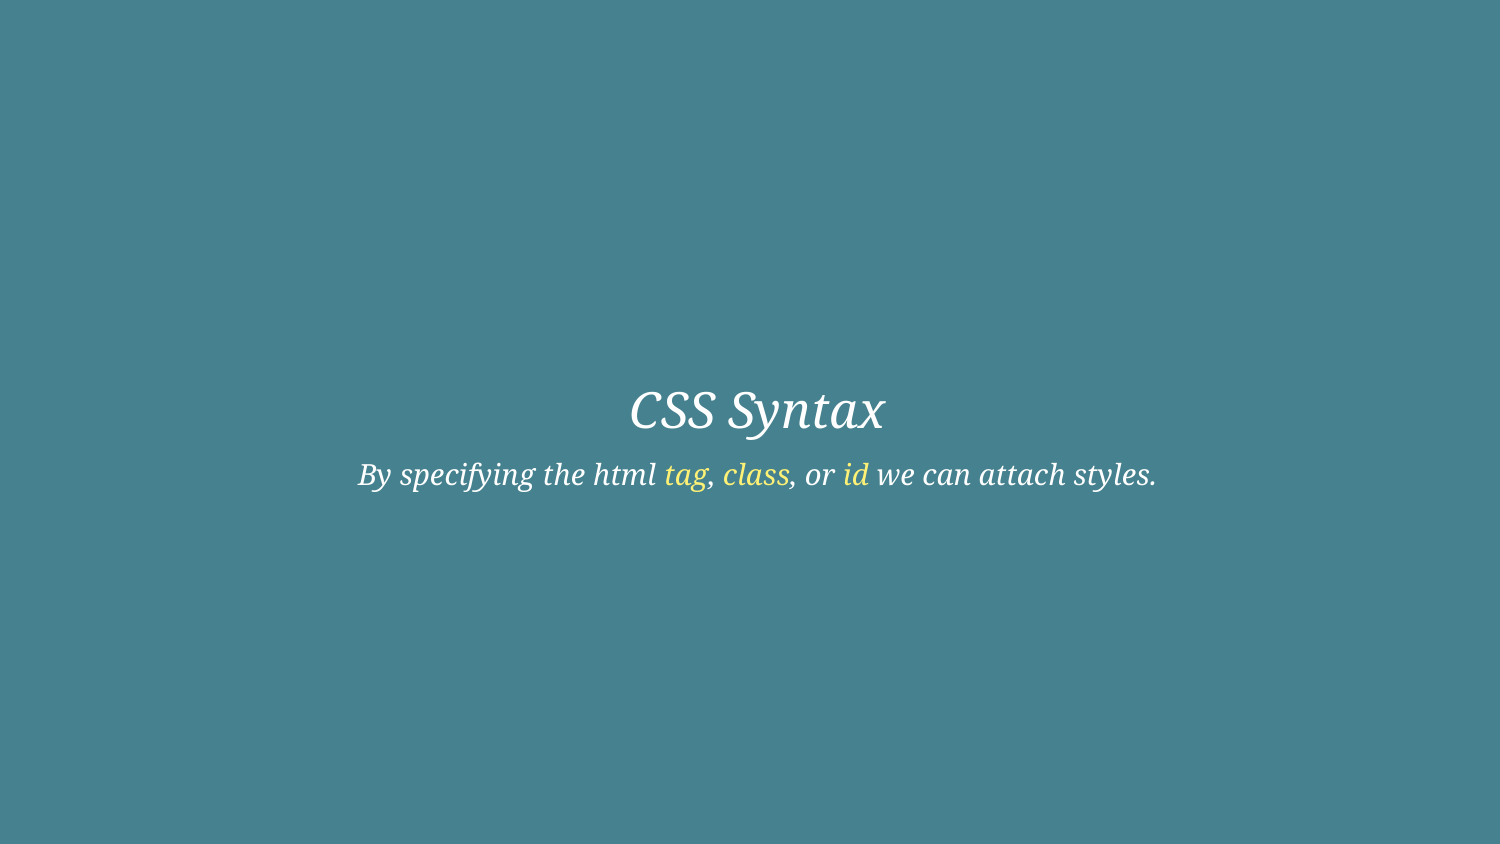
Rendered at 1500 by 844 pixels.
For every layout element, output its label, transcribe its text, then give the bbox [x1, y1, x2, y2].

title CSS Syntax By specifying the html tag, class, or id we can attach styles. [80, 86, 1436, 754]
